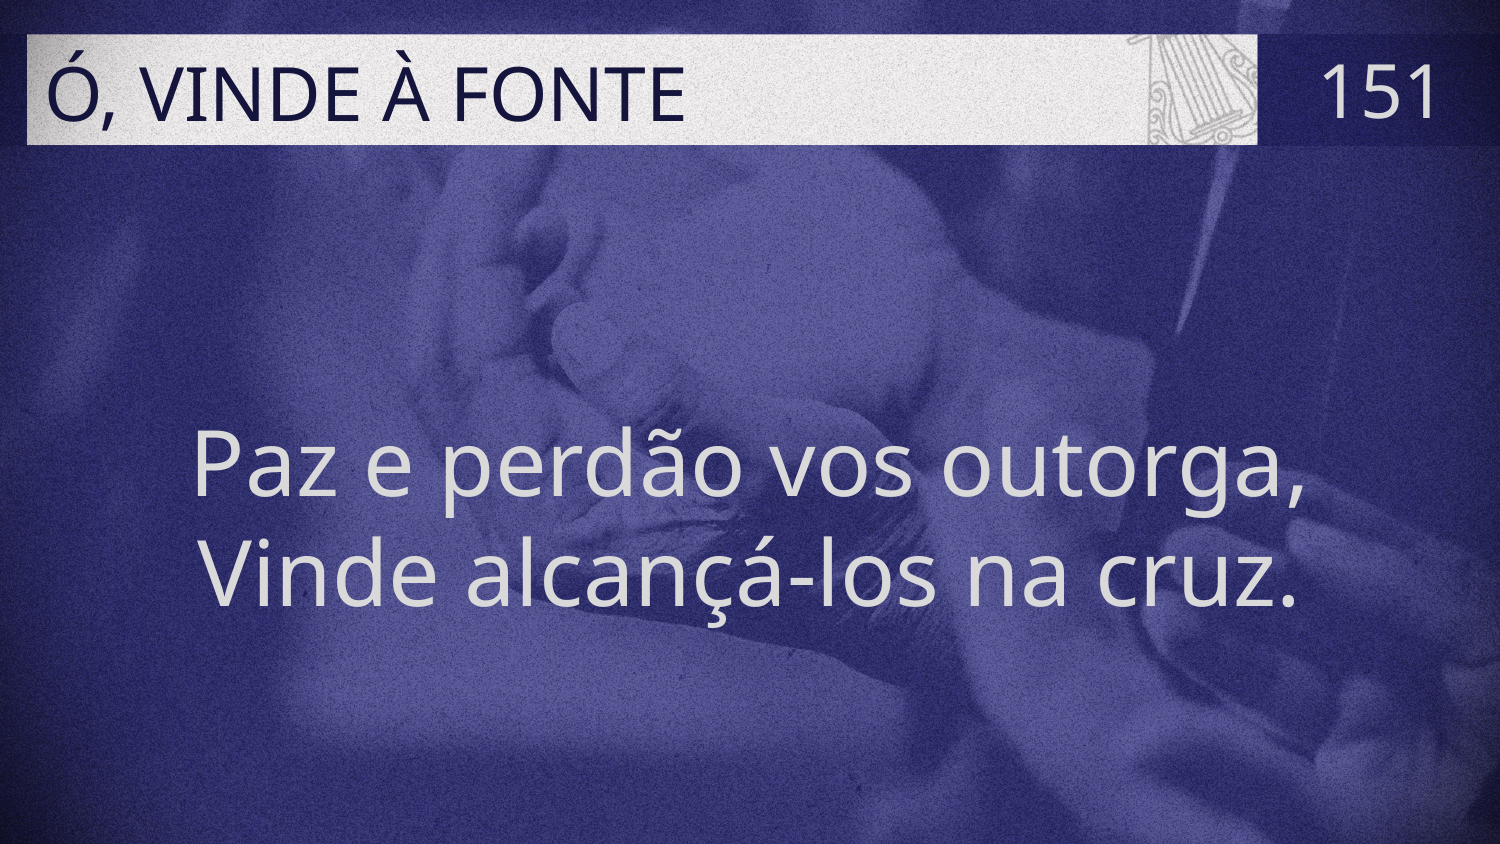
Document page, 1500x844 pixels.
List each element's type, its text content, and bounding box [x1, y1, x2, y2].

list Paz e perdão vos outorga, Vinde alcançá-los na cruz. [0, 185, 1500, 844]
list 151 [1281, 36, 1483, 143]
picture [0, 0, 1500, 185]
title Ó, VINDE À FONTE [29, 33, 1258, 151]
